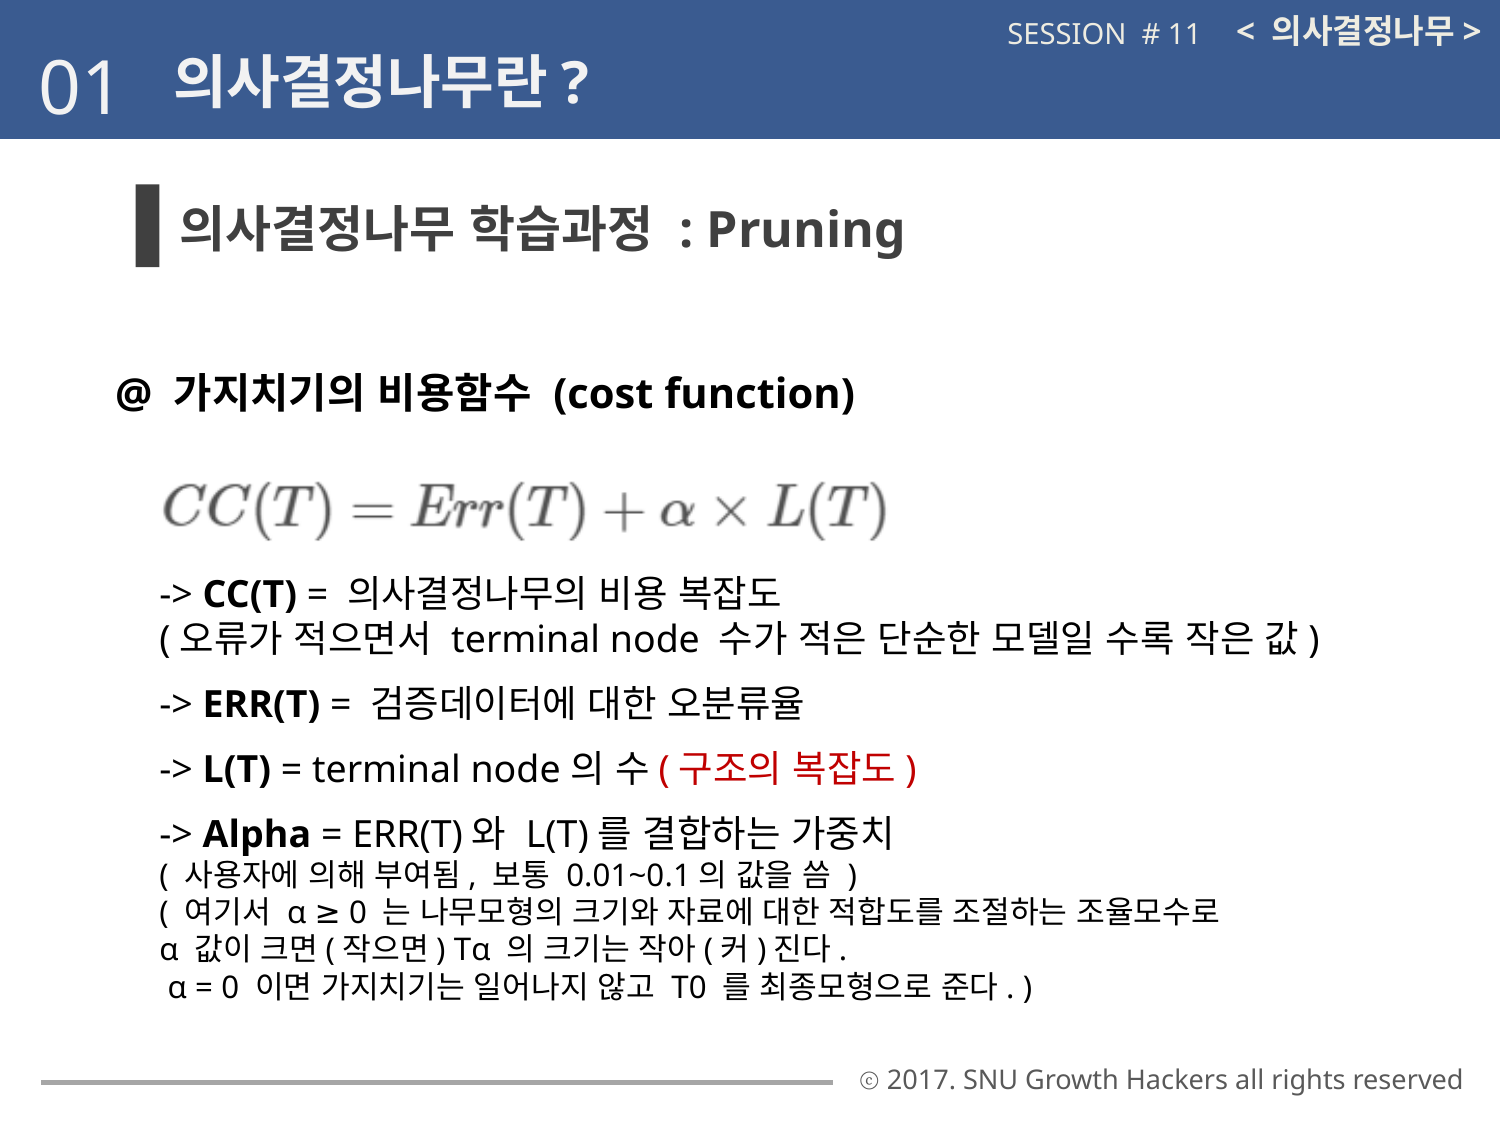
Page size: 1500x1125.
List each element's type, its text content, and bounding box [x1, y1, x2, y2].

text_box ⓒ 2017. SNU Growth Hackers all rights reserved [844, 1055, 1495, 1103]
text_box @ 가지치기의 비용함수 (cost function) [100, 314, 871, 419]
text_box 01 [24, 75, 140, 138]
text_box -> CC(T) = 의사결정나무의 비용 복잡도 (오류가 적으면서 terminal node 수가 적은 단순한 모델일 수록 작은 값) -> ERR(T) = 검증데이터에 대한 오분류율 -> L(T) = terminal node의 수(구조의 복잡도) -> Alpha = ERR(T)와 L(T)를 결합하는 가중치 ( 사용자에 의해 부여됨, 보통 0.01~0.1의 값을 씀 ) ( 여기서 α ≥ 0 는 나무모형의 크기와 자료에 대한 적합도를 조절하는 조율모수로 α 값이 크면(작으면) Tα 의 크기는 작아(커)진다. α = 0 이면 가지치기는 일어나지 않고 T0 를 최종모형으로 준다. ) [144, 562, 1335, 1057]
text_box [134, 182, 161, 269]
text_box [0, 0, 1500, 75]
text_box [0, 75, 1500, 139]
picture [100, 420, 1005, 587]
text_box 의사결정나무 학습과정 : Pruning [164, 189, 921, 265]
text_box 의사결정나무란? [158, 75, 605, 123]
